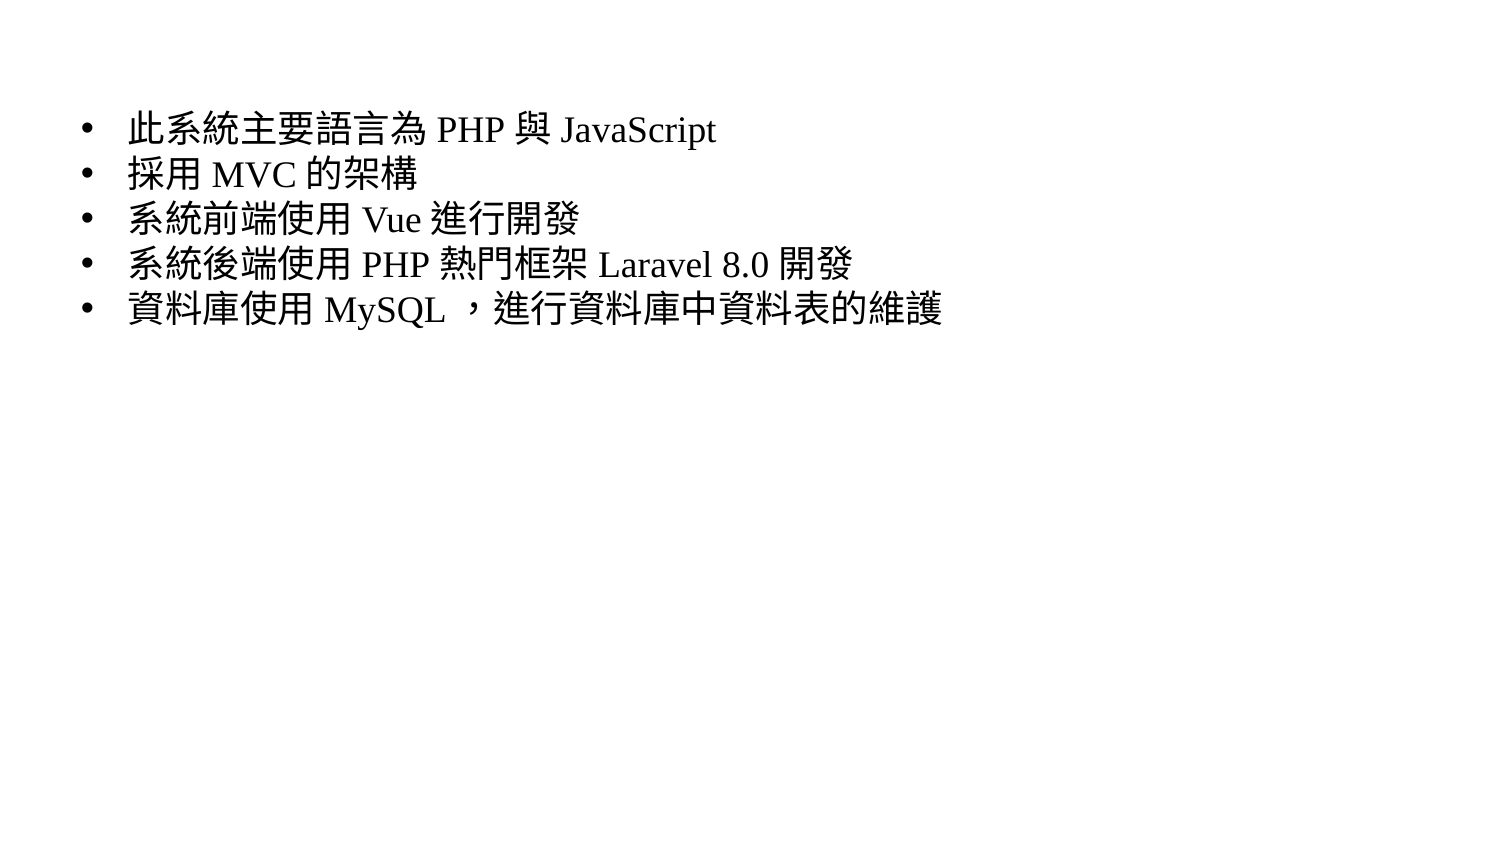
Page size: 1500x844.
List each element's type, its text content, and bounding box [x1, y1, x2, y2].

text_box 此系統主要語言為PHP與JavaScript 採用MVC的架構 系統前端使用Vue進行開發 系統後端使用PHP熱門框架Laravel 8.0開發 資料庫使用MySQL，進行資料庫中資料表的維護 [66, 98, 1412, 383]
